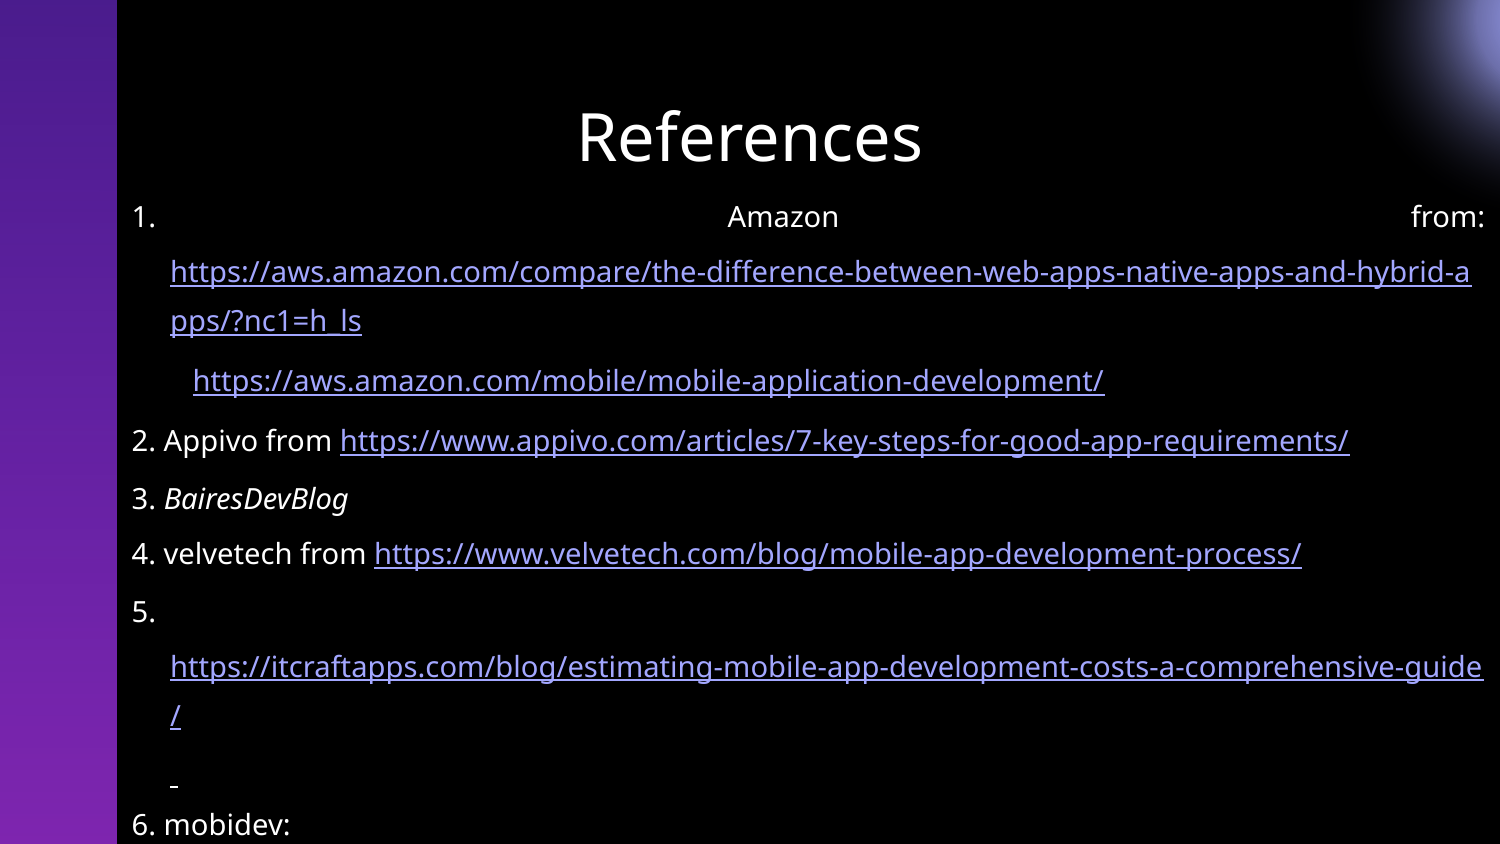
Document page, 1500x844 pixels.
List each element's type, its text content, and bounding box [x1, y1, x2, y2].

title References [116, 79, 1383, 173]
text_box 1. Amazon from: https://aws.amazon.com/compare/the-difference-between-web-apps-native-apps-and-hybrid-apps/?nc1=h_ls https://aws.amazon.com/mobile/mobile-application-development/ 2. Appivo from https://www.appivo.com/articles/7-key-steps-for-good-app-requirements/ 3. BairesDevBlog 4. velvetech from https://www.velvetech.com/blog/mobile-app-development-process/ 5. https://itcraftapps.com/blog/estimating-mobile-app-development-costs-a-comprehensive-guide/ 6. mobidev: https://mobidev.biz/blog/cross-platform-mobile-development-frameworks-comparison 7. Scaler 8. GreekForGreeks : https://www.geeksforgeeks.org/microservices-architecture-on-aws/ [116, 173, 1500, 844]
